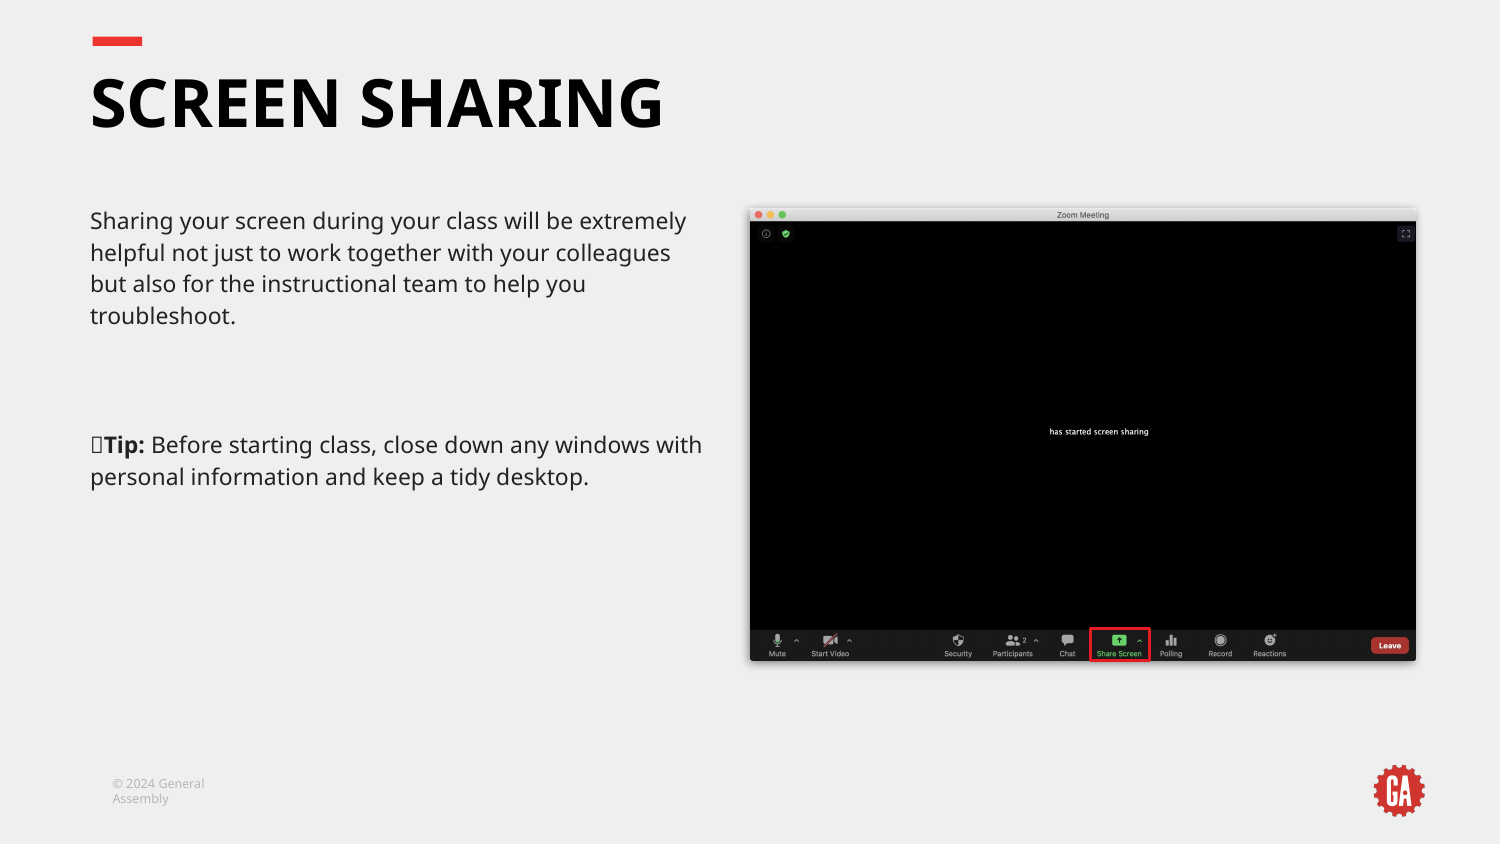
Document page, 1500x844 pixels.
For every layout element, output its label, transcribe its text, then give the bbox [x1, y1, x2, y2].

list Sharing your screen during your class will be extremely helpful not just to work together with your colleagues but also for the instructional team to help you troubleshoot. 💡Tip: Before starting class, close down any windows with personal information and keep a tidy desktop. [75, 187, 723, 765]
picture [749, 208, 1416, 662]
picture [1373, 764, 1426, 818]
title SCREEN SHARING [75, 46, 1473, 140]
